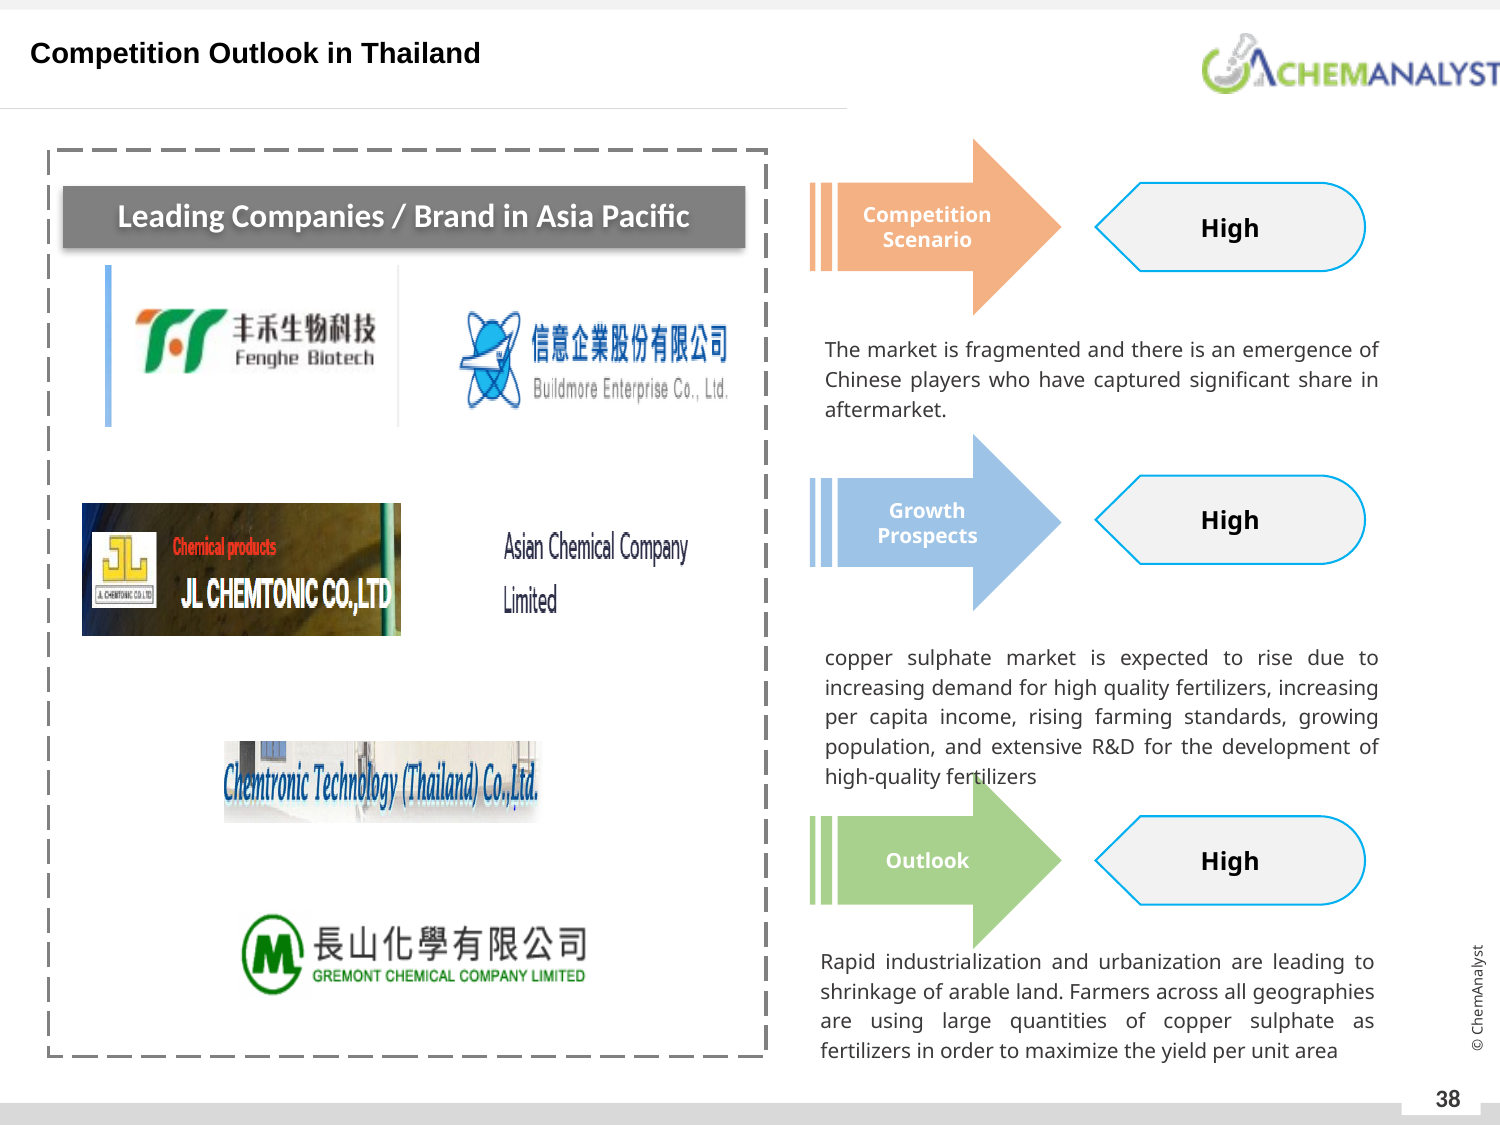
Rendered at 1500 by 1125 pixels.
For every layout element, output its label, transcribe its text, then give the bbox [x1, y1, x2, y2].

text_box [48, 149, 767, 1057]
picture [224, 879, 605, 1007]
text_box Competition Outlook in Thailand [6, 26, 623, 77]
picture [495, 498, 711, 632]
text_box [809, 433, 1366, 612]
text_box The market is fragmented and there is an emergence of Chinese players who have captured significant share in aftermarket. [810, 324, 1394, 429]
text_box Rapid industrialization and urbanization are leading to shrinkage of arable land. Farmers across all geographies are using large quantities of copper sulphate as fertilizers in order to maximize the yield per unit area [805, 935, 1390, 1071]
picture [1202, 33, 1500, 94]
picture [82, 503, 401, 636]
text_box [809, 138, 1366, 316]
picture [445, 282, 742, 427]
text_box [63, 186, 746, 249]
picture [224, 741, 543, 823]
text_box copper sulphate market is expected to rise due to increasing demand for high quality fertilizers, increasing per capita income, rising farming standards, growing population, and extensive R&D for the development of high-quality fertilizers [810, 631, 1394, 797]
picture [105, 265, 401, 427]
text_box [809, 771, 1366, 949]
